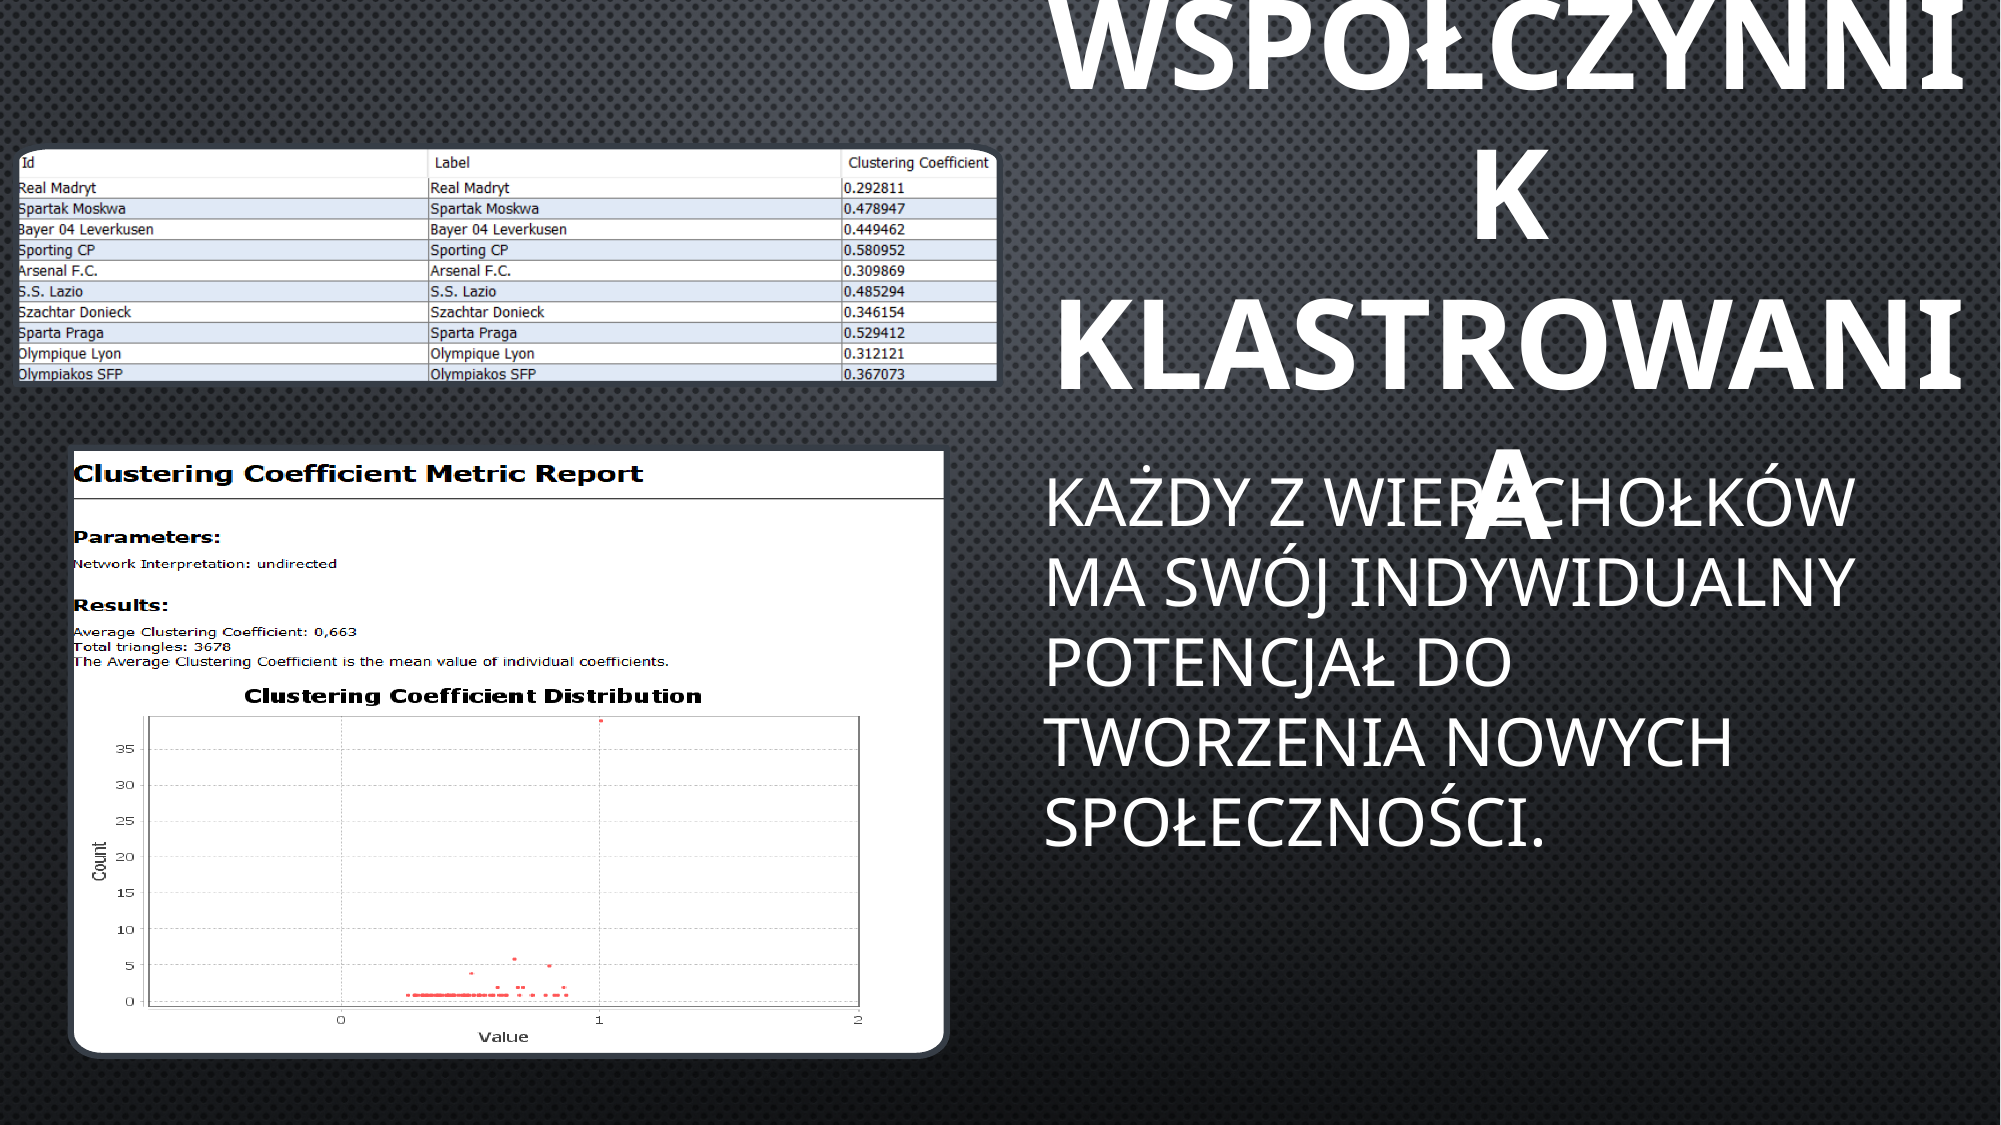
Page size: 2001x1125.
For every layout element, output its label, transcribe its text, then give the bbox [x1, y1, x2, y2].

list Każdy z wierzchołków ma swój indywidualny potencjał do tworzenia nowych społeczności. [1028, 390, 1920, 930]
picture [70, 447, 947, 1057]
title Współczynnik klastrowania [1016, 99, 2000, 430]
picture [15, 145, 1000, 385]
